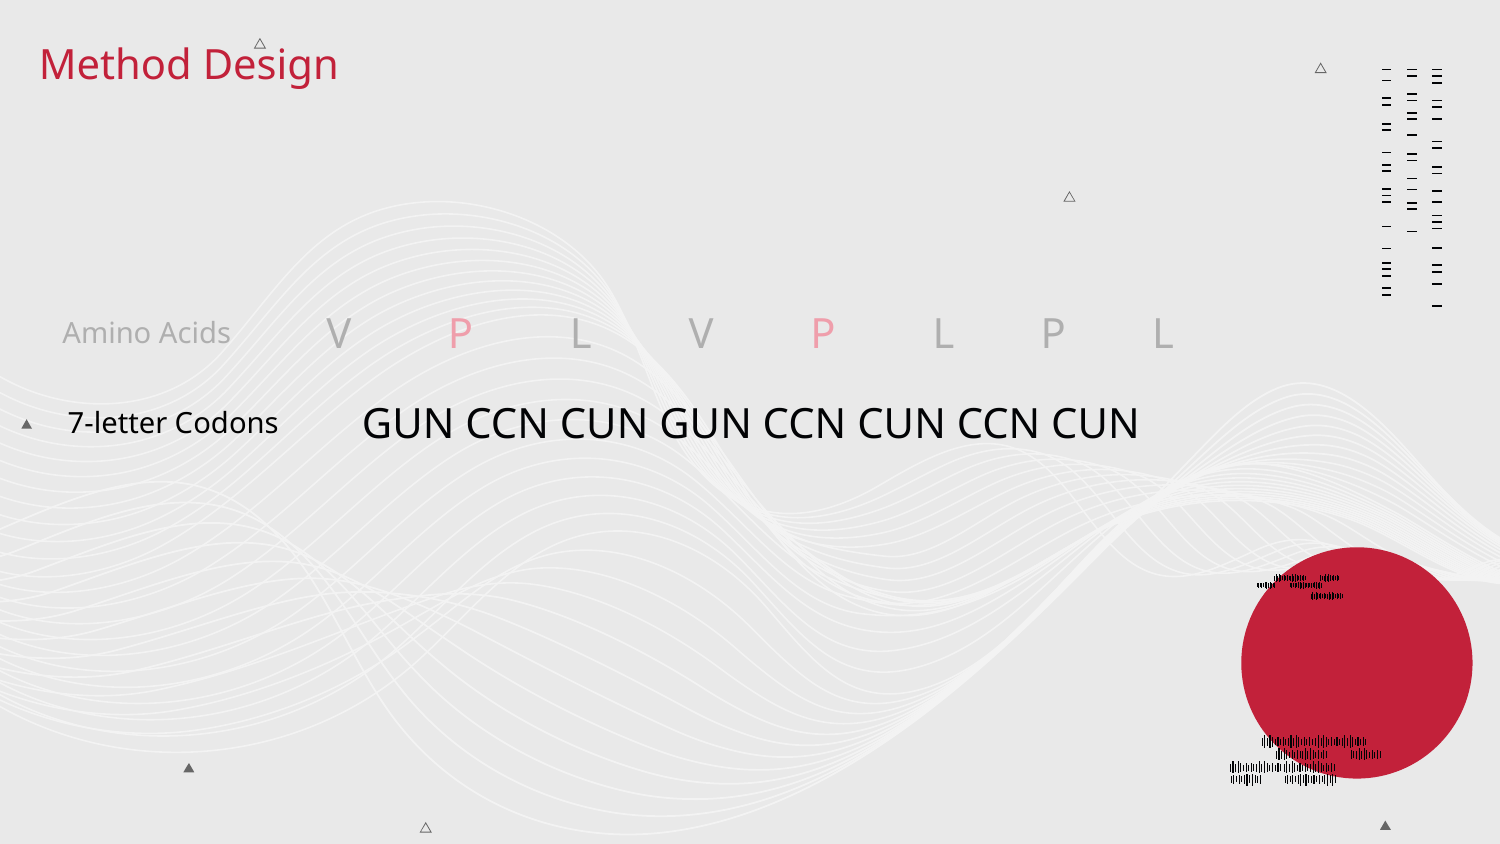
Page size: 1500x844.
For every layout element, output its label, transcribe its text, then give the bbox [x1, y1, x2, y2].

title Method Design [39, 36, 380, 89]
text_box 7-letter Codons [53, 396, 294, 447]
text_box V P L V P L P L [311, 299, 1189, 364]
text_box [1229, 547, 1473, 787]
text_box Amino Acids [47, 306, 247, 357]
subtitle GUN CCN CUN GUN CCN CUN CCN CUN [287, 212, 1215, 631]
